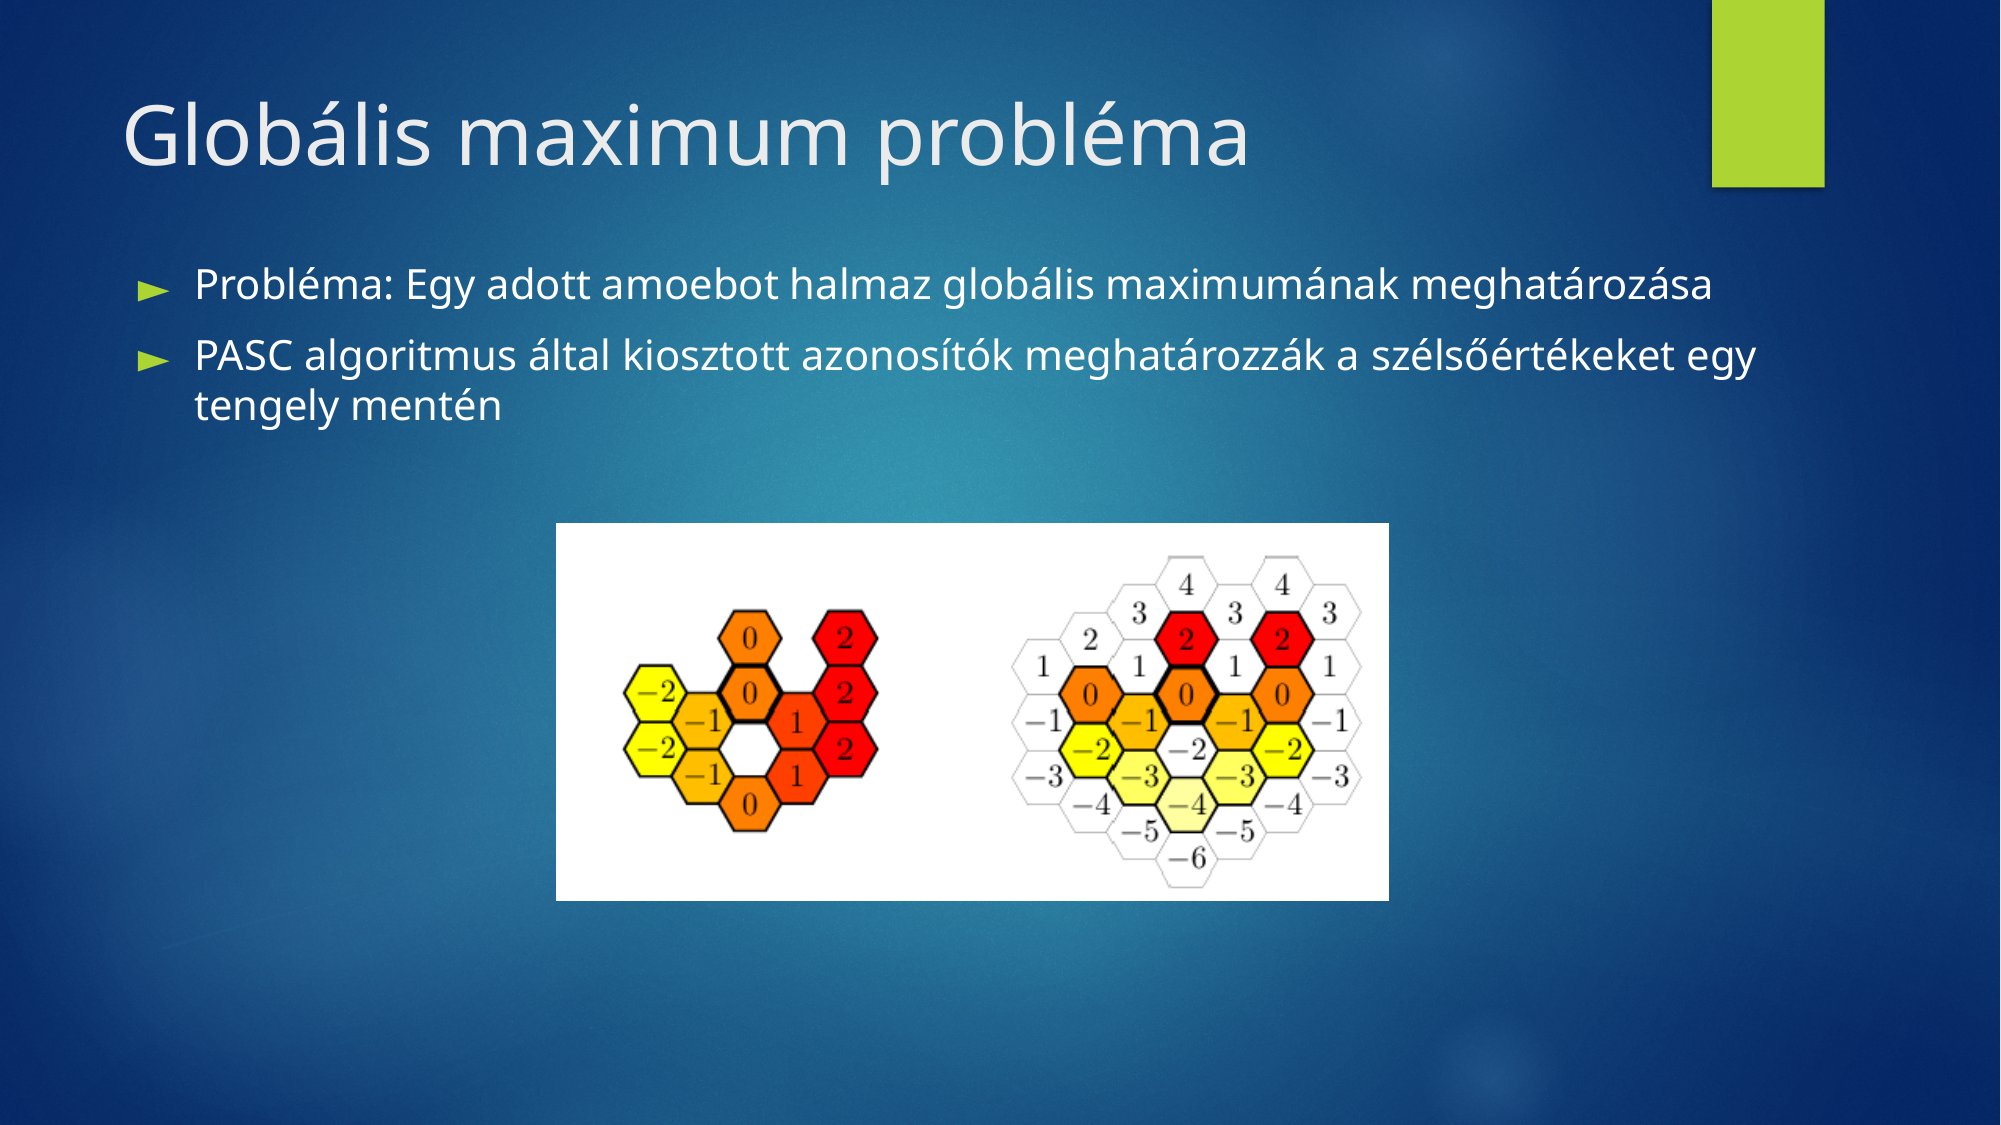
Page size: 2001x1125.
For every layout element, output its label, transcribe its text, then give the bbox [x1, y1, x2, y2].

title Globális maximum probléma [106, 74, 1649, 304]
list Probléma: Egy adott amoebot halmaz globális maximumának meghatározása PASC algoritmus által kiosztott azonosítók meghatározzák a szélsőértékeket egy tengely mentén [122, 250, 1823, 1025]
picture [0, 0, 2001, 1125]
